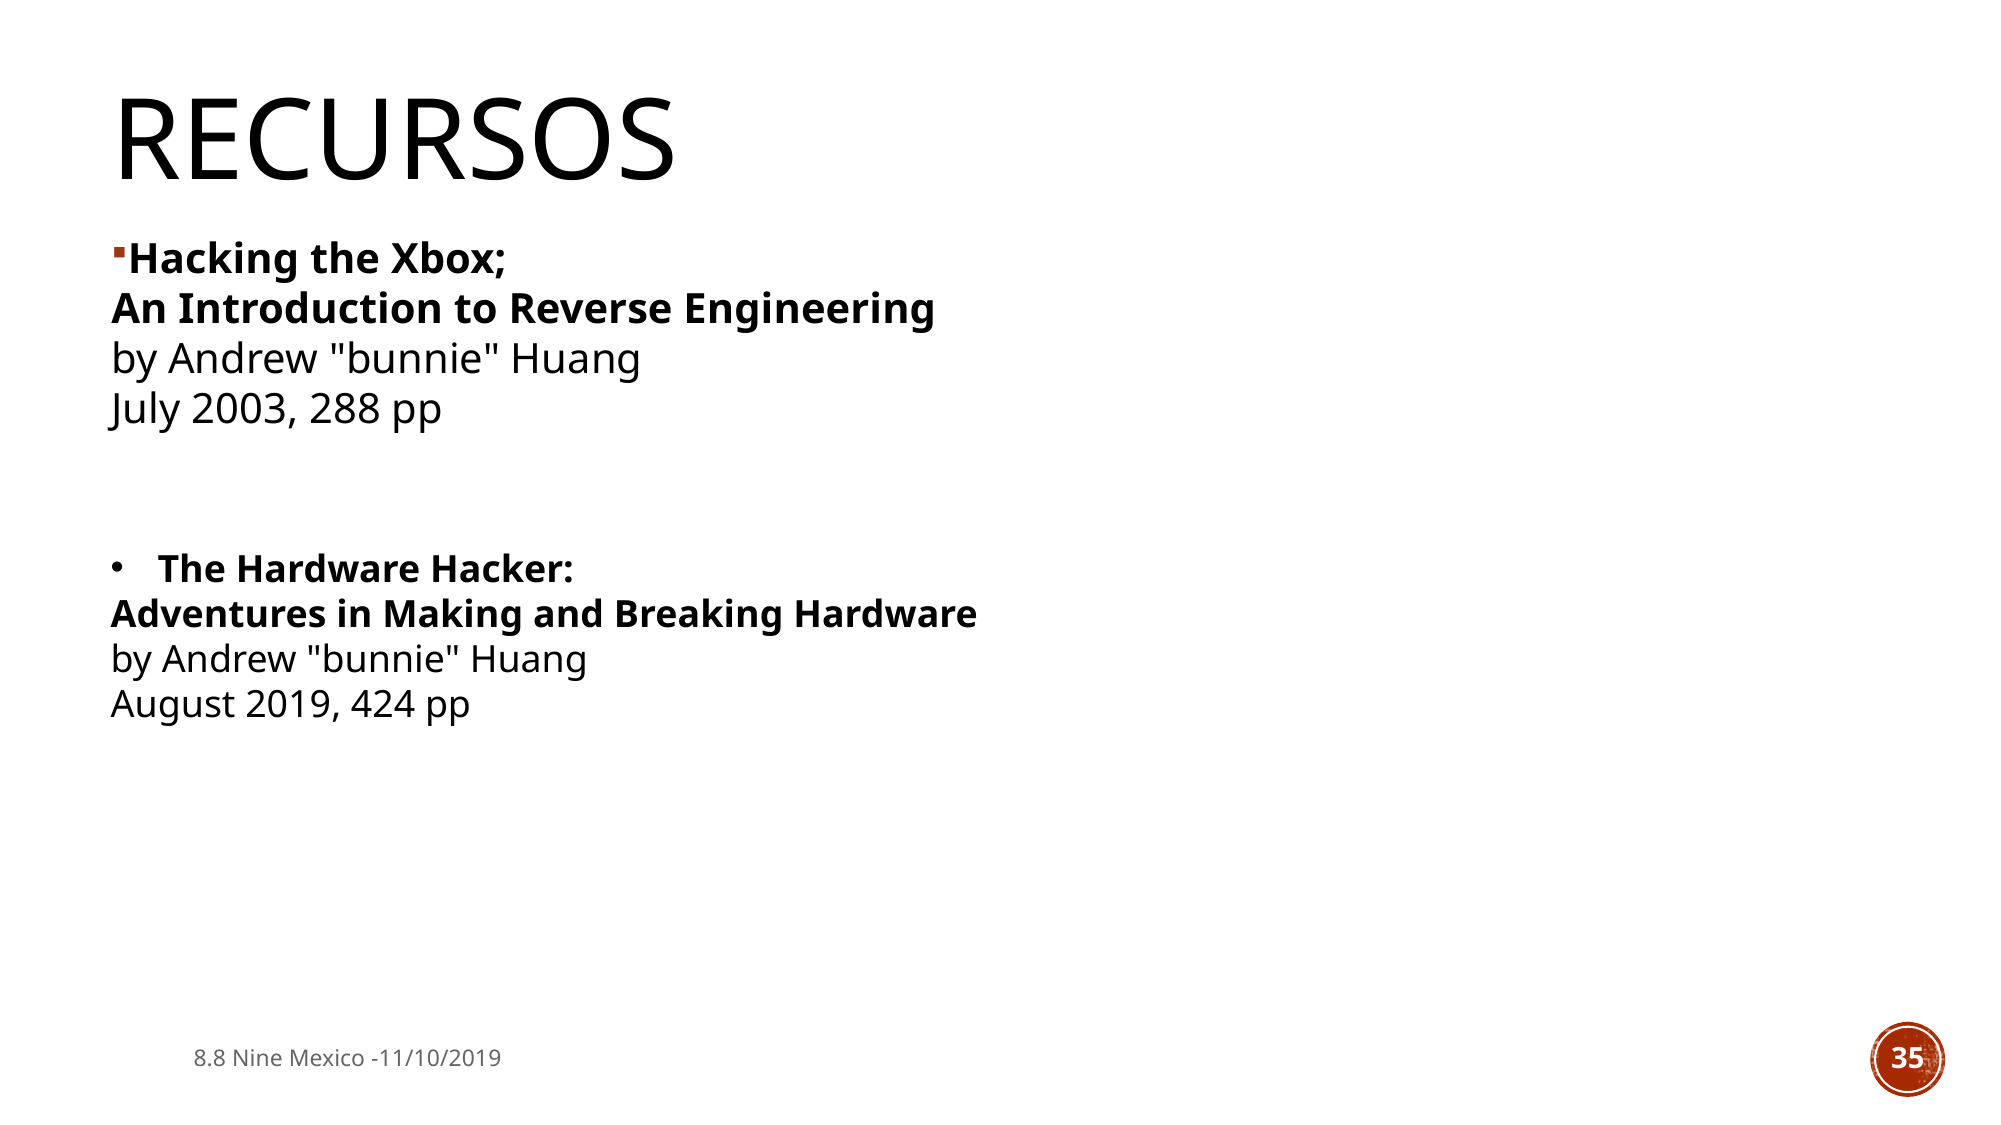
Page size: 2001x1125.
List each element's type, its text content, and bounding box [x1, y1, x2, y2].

title Recursos [96, 11, 1747, 224]
slide_number 35 [1855, 1028, 1961, 1089]
footer 8.8 Nine Mexico -11/10/2019 [178, 1028, 1217, 1089]
list Hacking the Xbox; An Introduction to Reverse Engineering by Andrew "bunnie" Huang July 2003, 288 pp [96, 224, 1747, 889]
text_box The Hardware Hacker: Adventures in Making and Breaking Hardware by Andrew "bunnie" Huang August 2019, 424 pp [95, 537, 994, 822]
